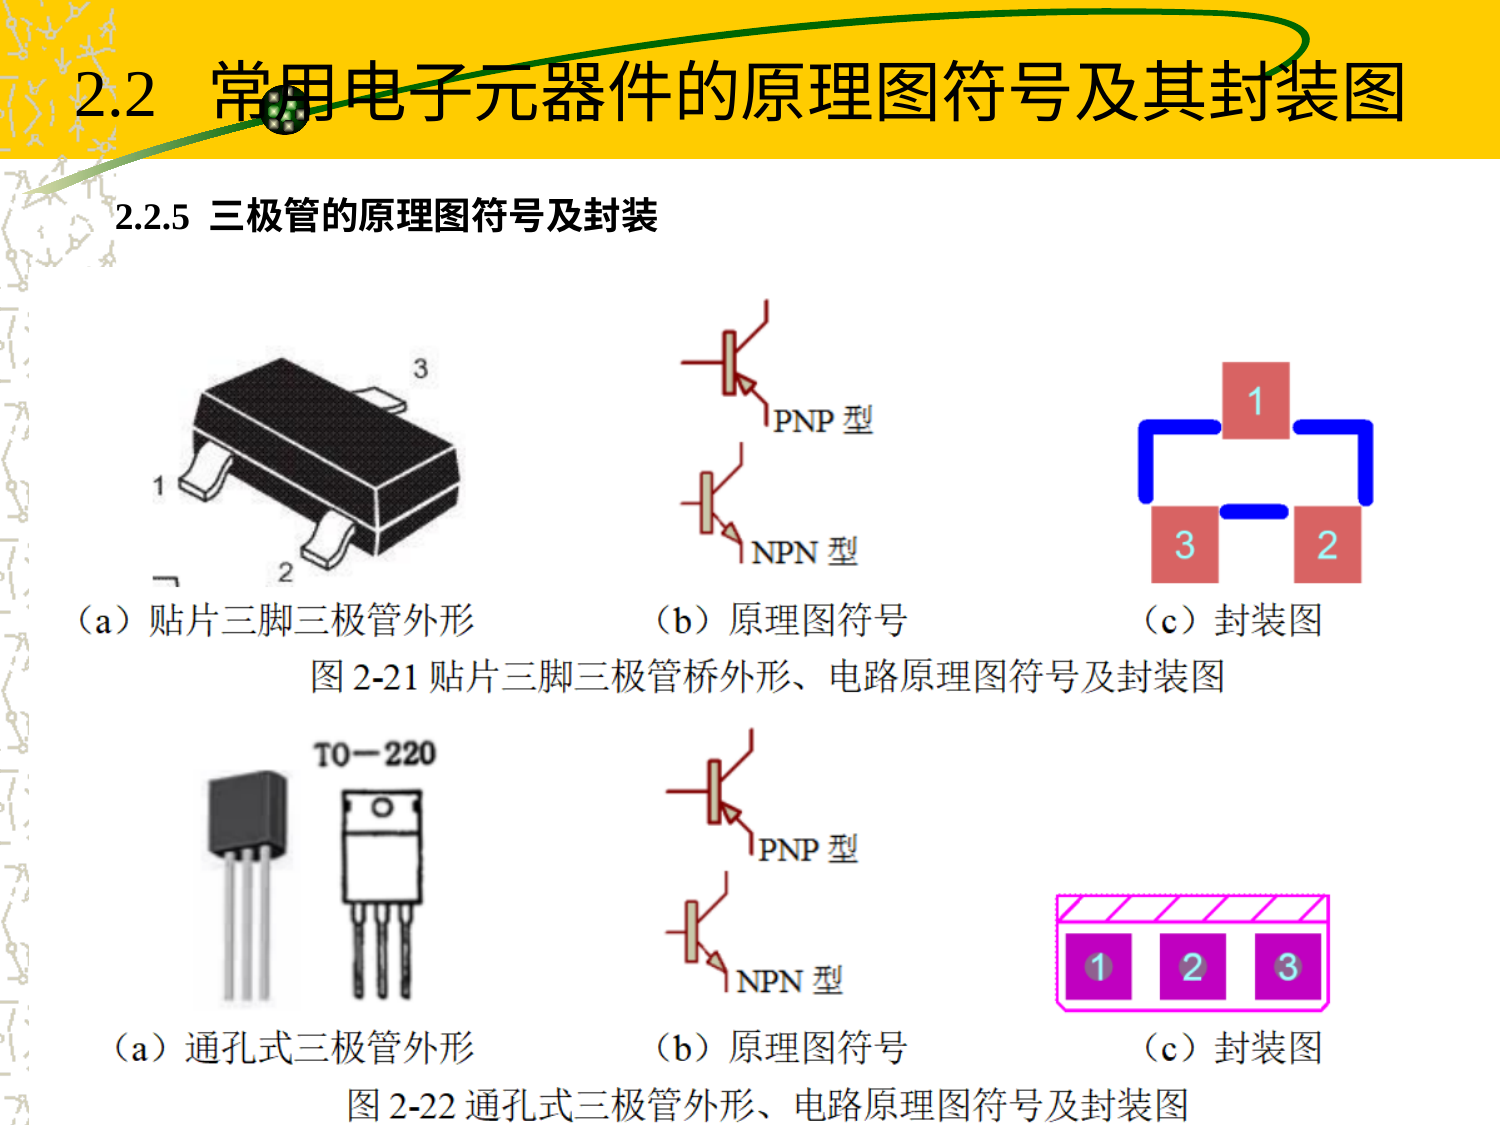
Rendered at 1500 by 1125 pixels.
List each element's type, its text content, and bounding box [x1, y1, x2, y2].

text_box 2.2 常用电子元器件的原理图符号及其封装图 [17, 0, 1465, 183]
picture [0, 0, 1424, 1125]
text_box 2.2.5 三极管的原理图符号及封装 [100, 184, 934, 245]
